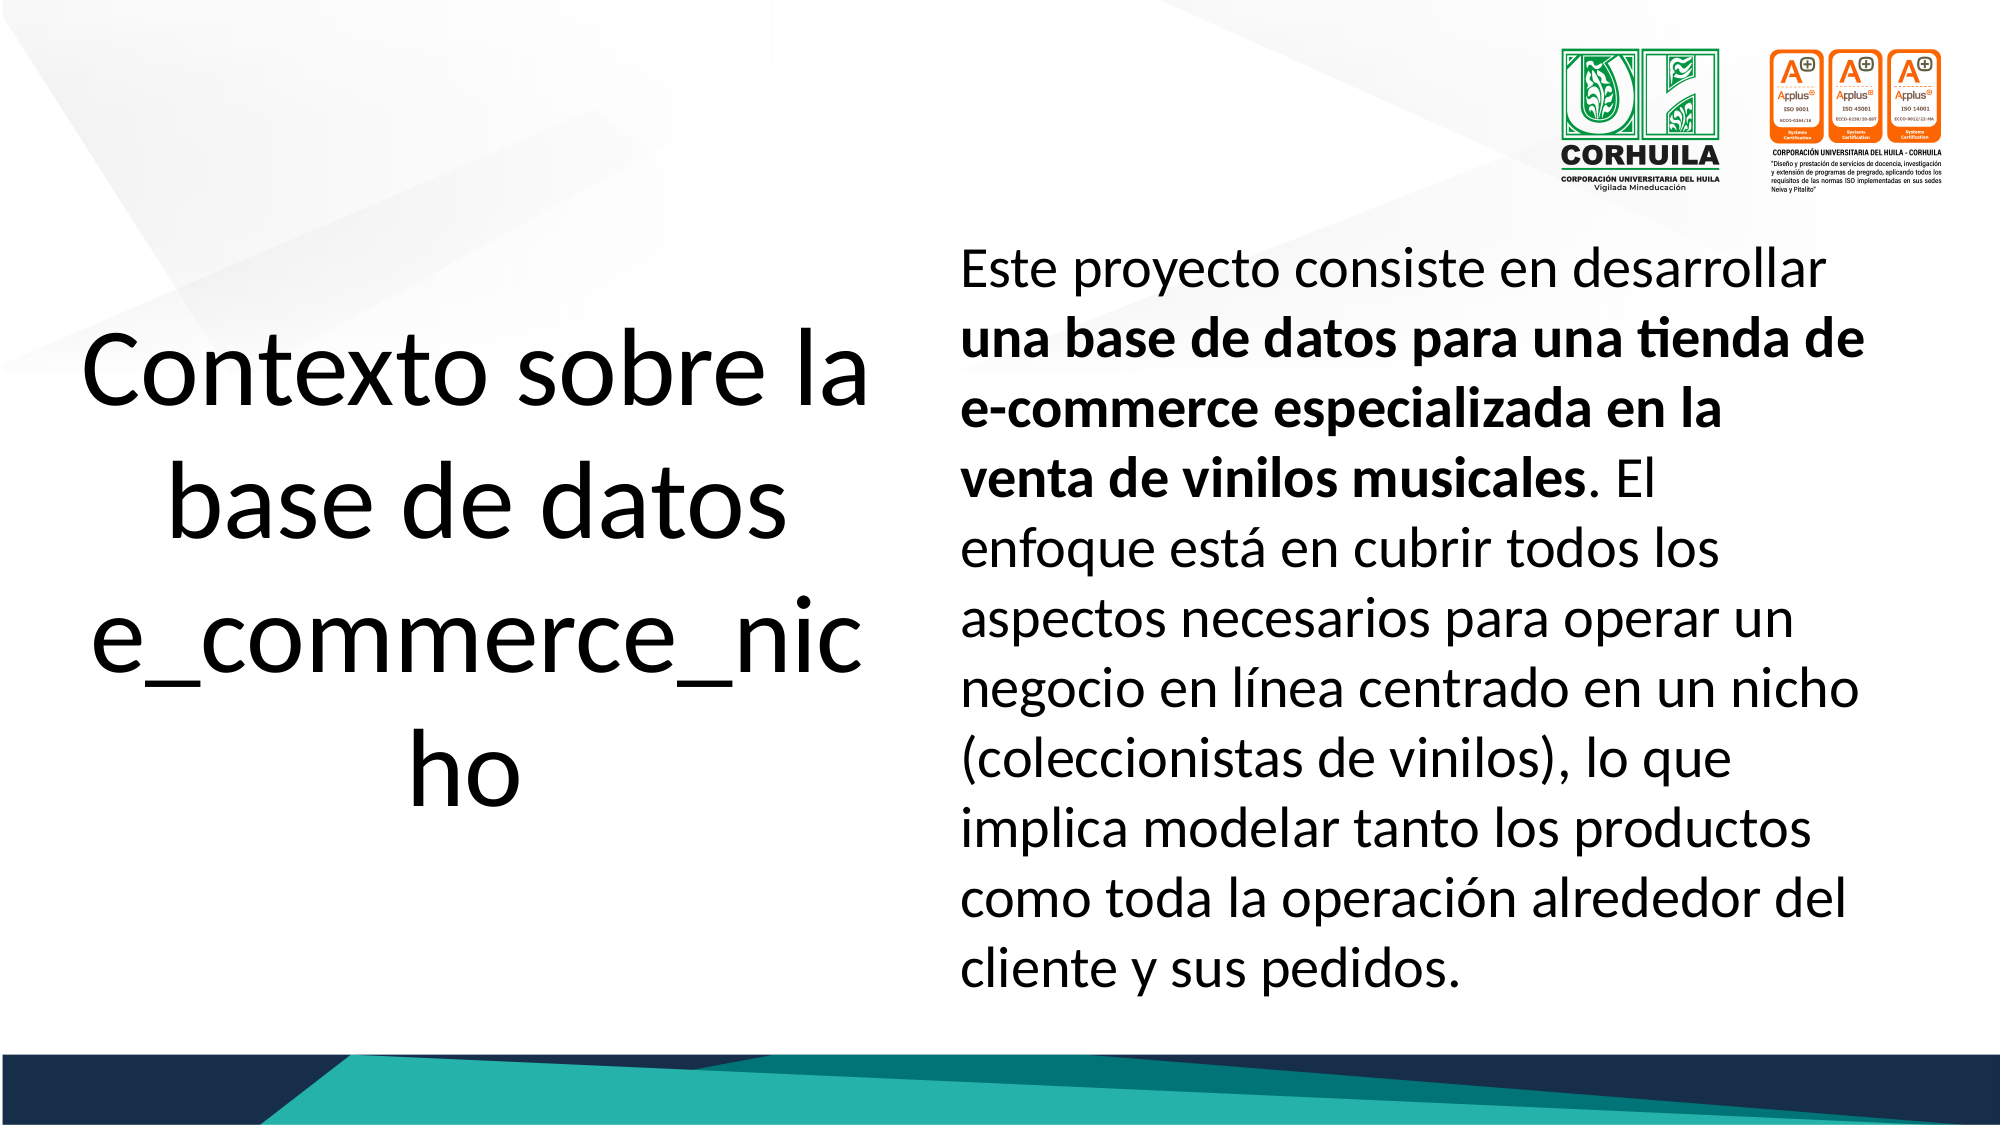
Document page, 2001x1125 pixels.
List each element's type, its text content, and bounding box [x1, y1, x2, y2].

picture [0, 0, 2000, 1125]
text_box Este proyecto consiste en desarrollar una base de datos para una tienda de e-commerce especializada en la venta de vinilos musicales. El enfoque está en cubrir todos los aspectos necesarios para operar un negocio en línea centrado en un nicho (coleccionistas de vinilos), lo que implica modelar tanto los productos como toda la operación alrededor del cliente y sus pedidos. [945, 221, 1881, 1007]
text_box Contexto sobre la base de datos e_commerce_nicho [54, 286, 900, 475]
